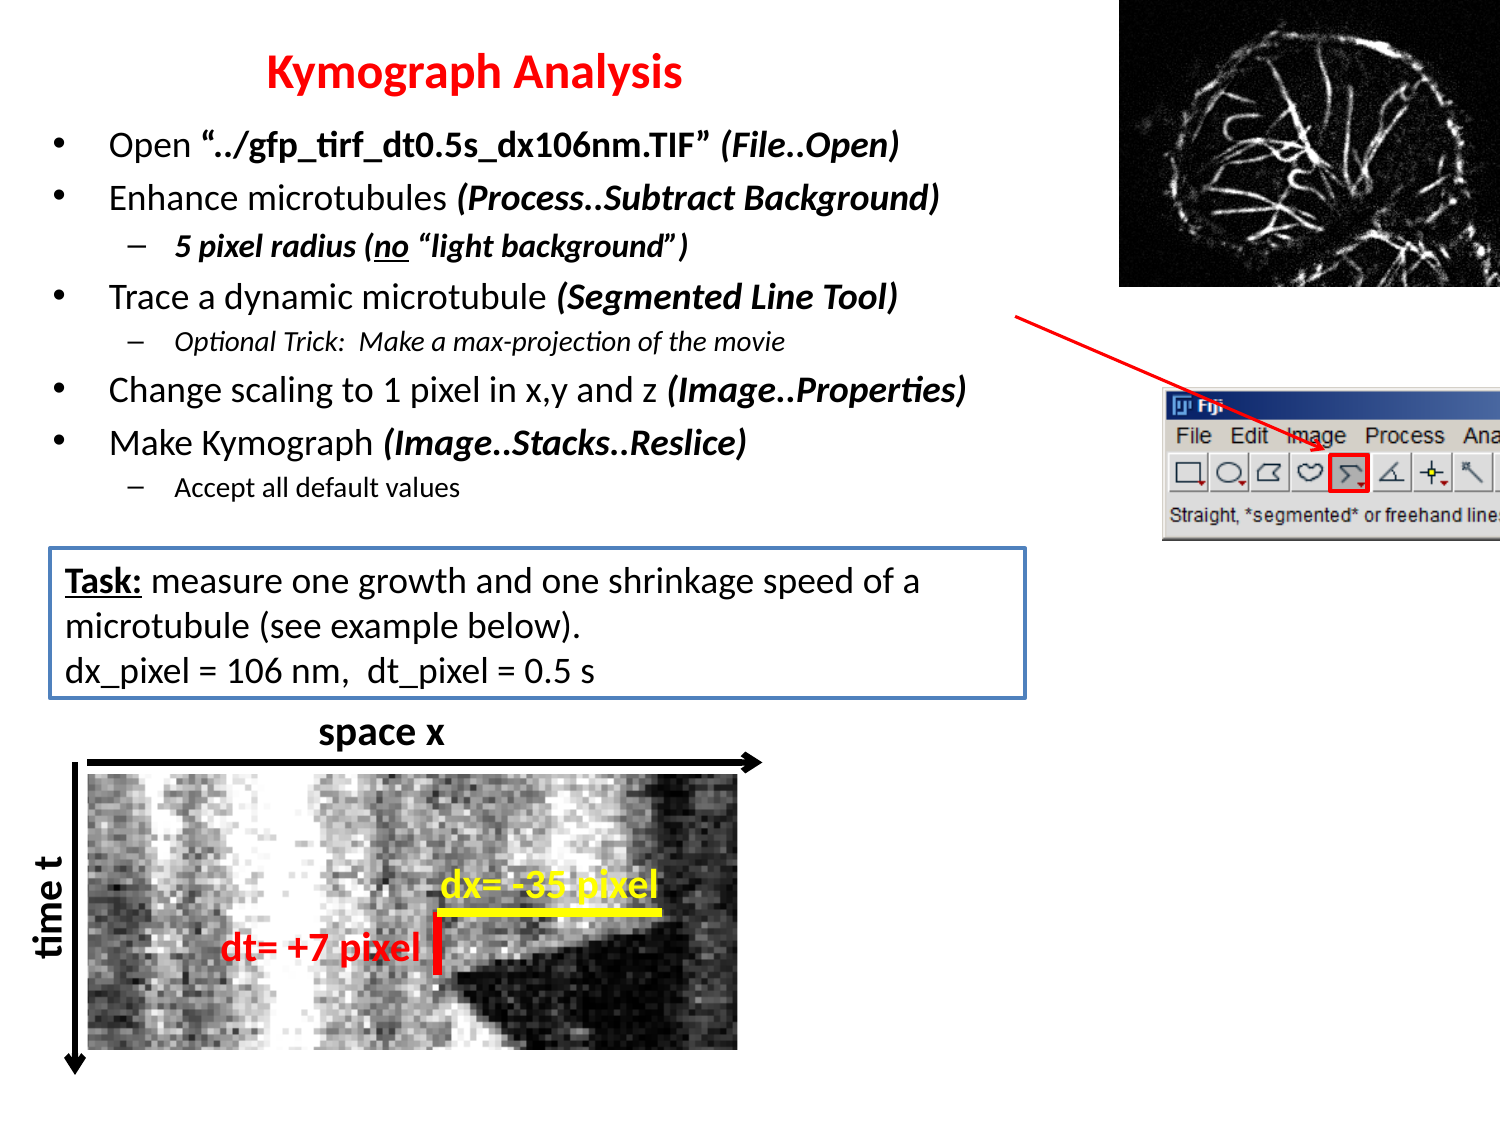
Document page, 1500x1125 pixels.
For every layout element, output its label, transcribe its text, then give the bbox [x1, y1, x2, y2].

text_box space x [303, 696, 461, 761]
text_box Task: measure one growth and one shrinkage speed of a microtubule (see example below). dx_pixel = 106 nm, dt_pixel = 0.5 s [48, 546, 1027, 700]
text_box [1118, 0, 1500, 288]
list Open “../gfp_tirf_dt0.5s_dx106nm.TIF” (File..Open) Enhance microtubules (Process..Subtract Background) 5 pixel radius (no “light background”) Trace a dynamic microtubule (Segmented Line Tool) Optional Trick: Make a max-projection of the movie Change scaling to 1 pixel in x,y and z (Image..Properties) Make Kymograph (Image..Stacks..Reslice) Accept all default values [37, 112, 1163, 526]
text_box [1162, 387, 1500, 541]
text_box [1014, 316, 1326, 451]
picture [87, 774, 738, 1051]
text_box time t [12, 841, 70, 975]
title Kymograph Analysis [0, 0, 1116, 163]
